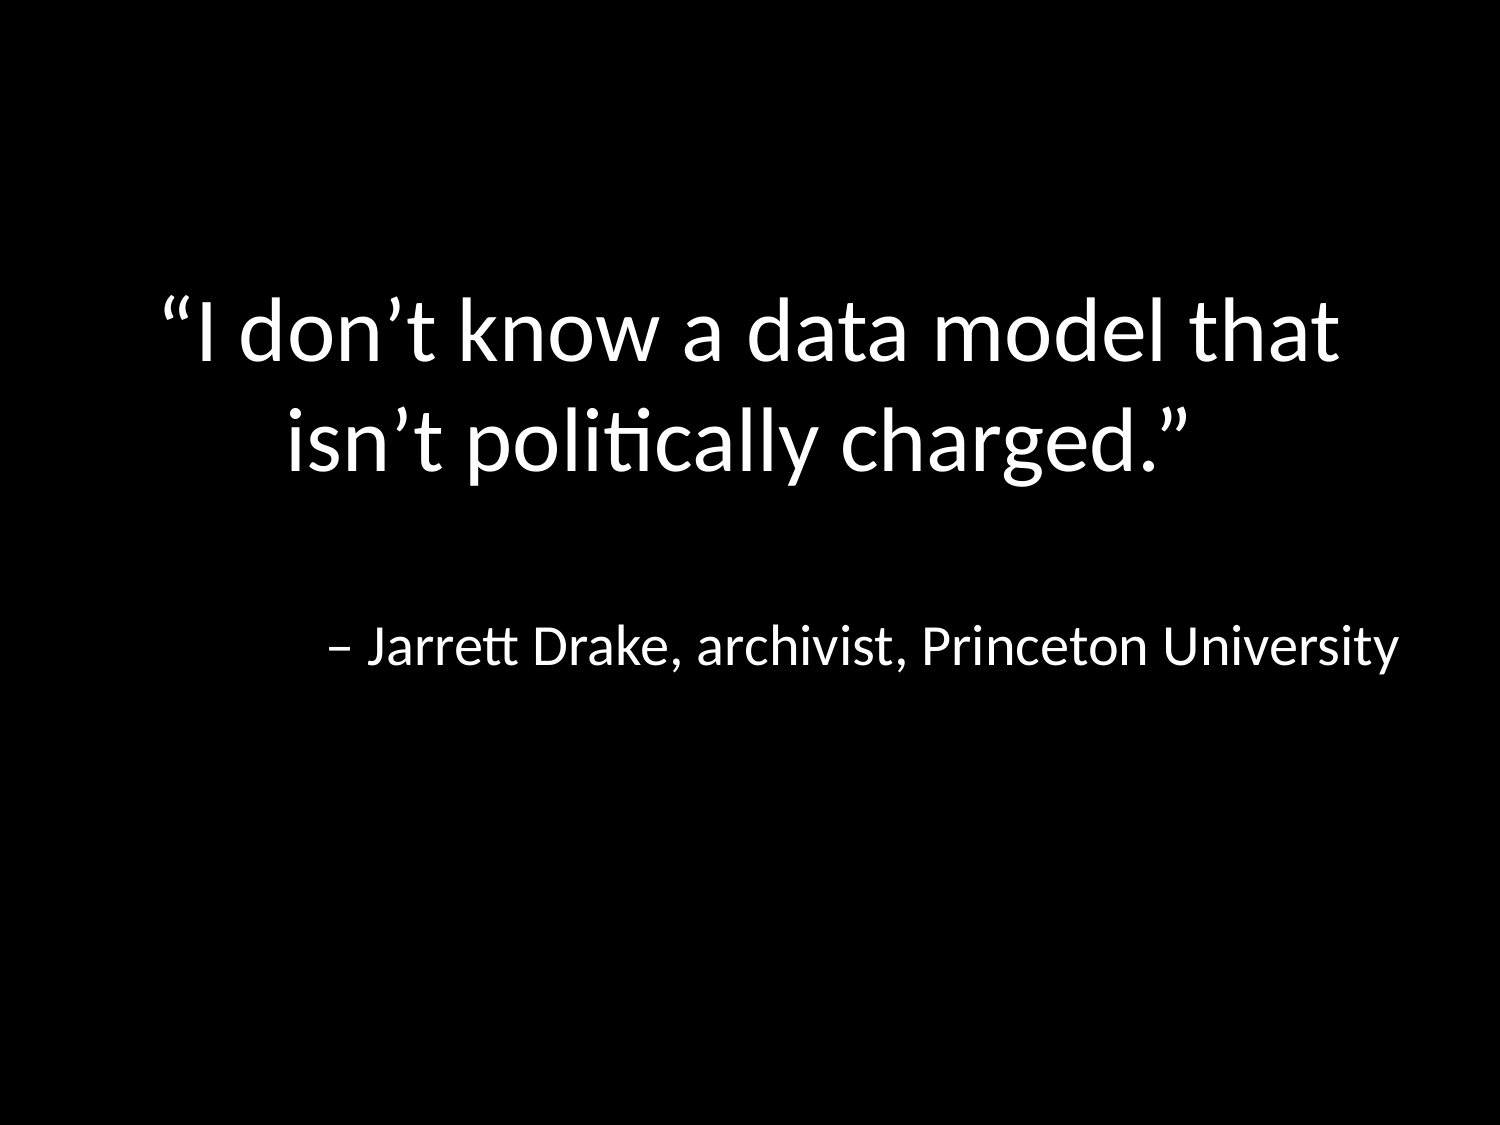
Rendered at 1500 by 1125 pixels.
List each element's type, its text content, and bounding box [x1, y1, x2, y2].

list “I don’t know a data model that isn’t politically charged.” – Jarrett Drake, archivist, Princeton University [75, 262, 1425, 1005]
